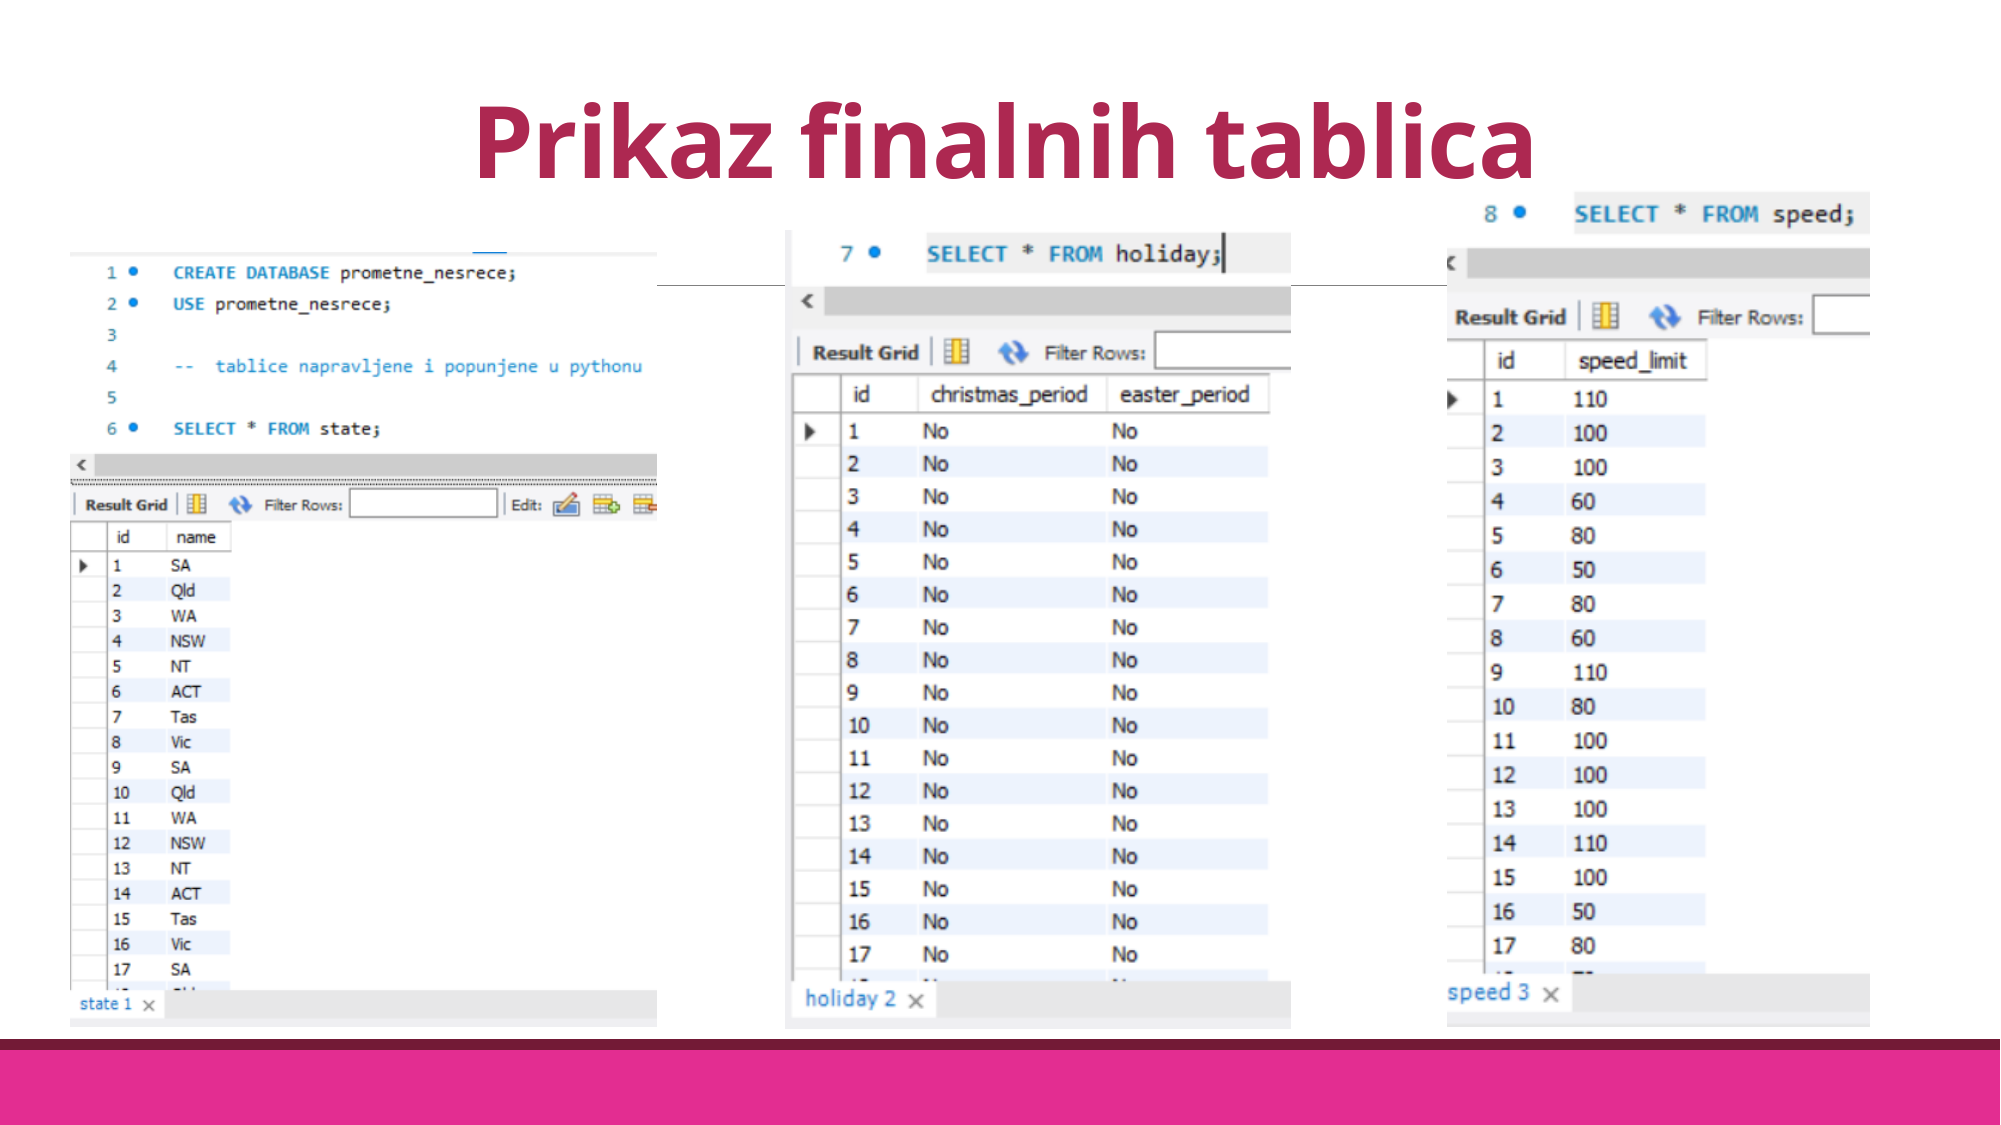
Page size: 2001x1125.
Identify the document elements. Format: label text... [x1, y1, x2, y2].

picture [1447, 188, 1870, 1028]
picture [70, 251, 657, 1028]
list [785, 230, 1291, 1030]
title Prikaz finalnih tablica [180, 47, 1830, 207]
